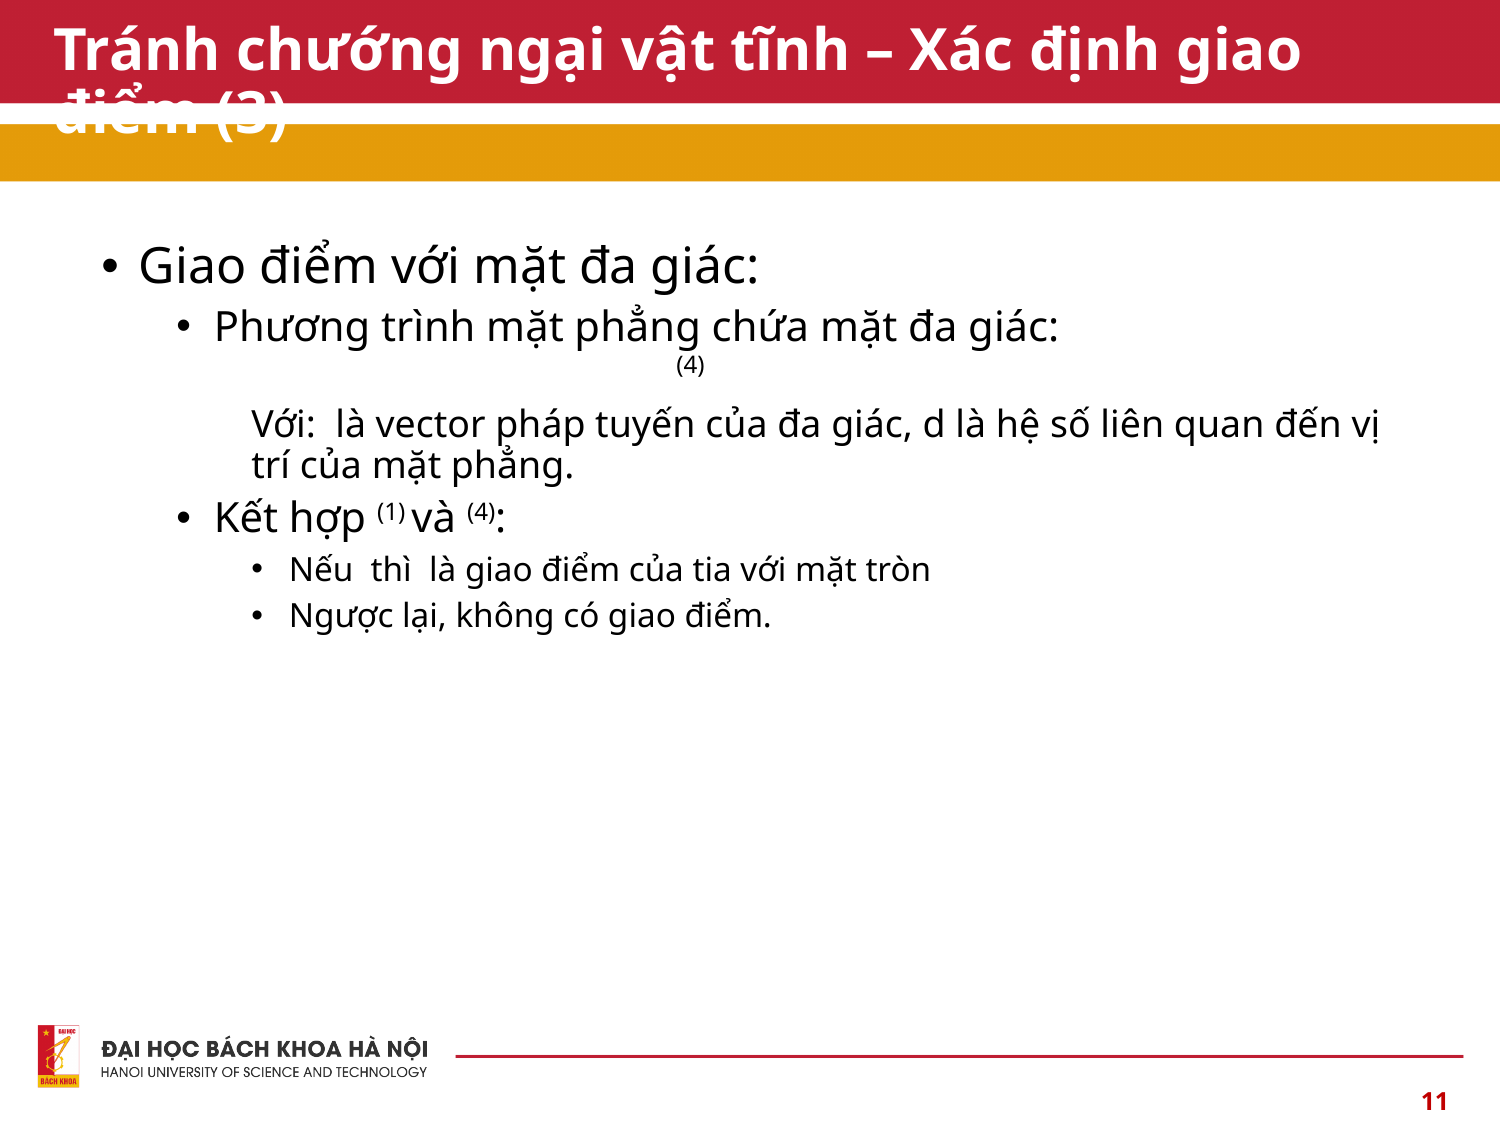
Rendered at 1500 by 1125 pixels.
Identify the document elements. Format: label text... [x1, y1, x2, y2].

slide_number 11 [1126, 1078, 1464, 1125]
picture [0, 0, 1500, 1125]
title Tránh chướng ngại vật tĩnh – Xác định giao điểm (3) [38, 12, 1462, 87]
